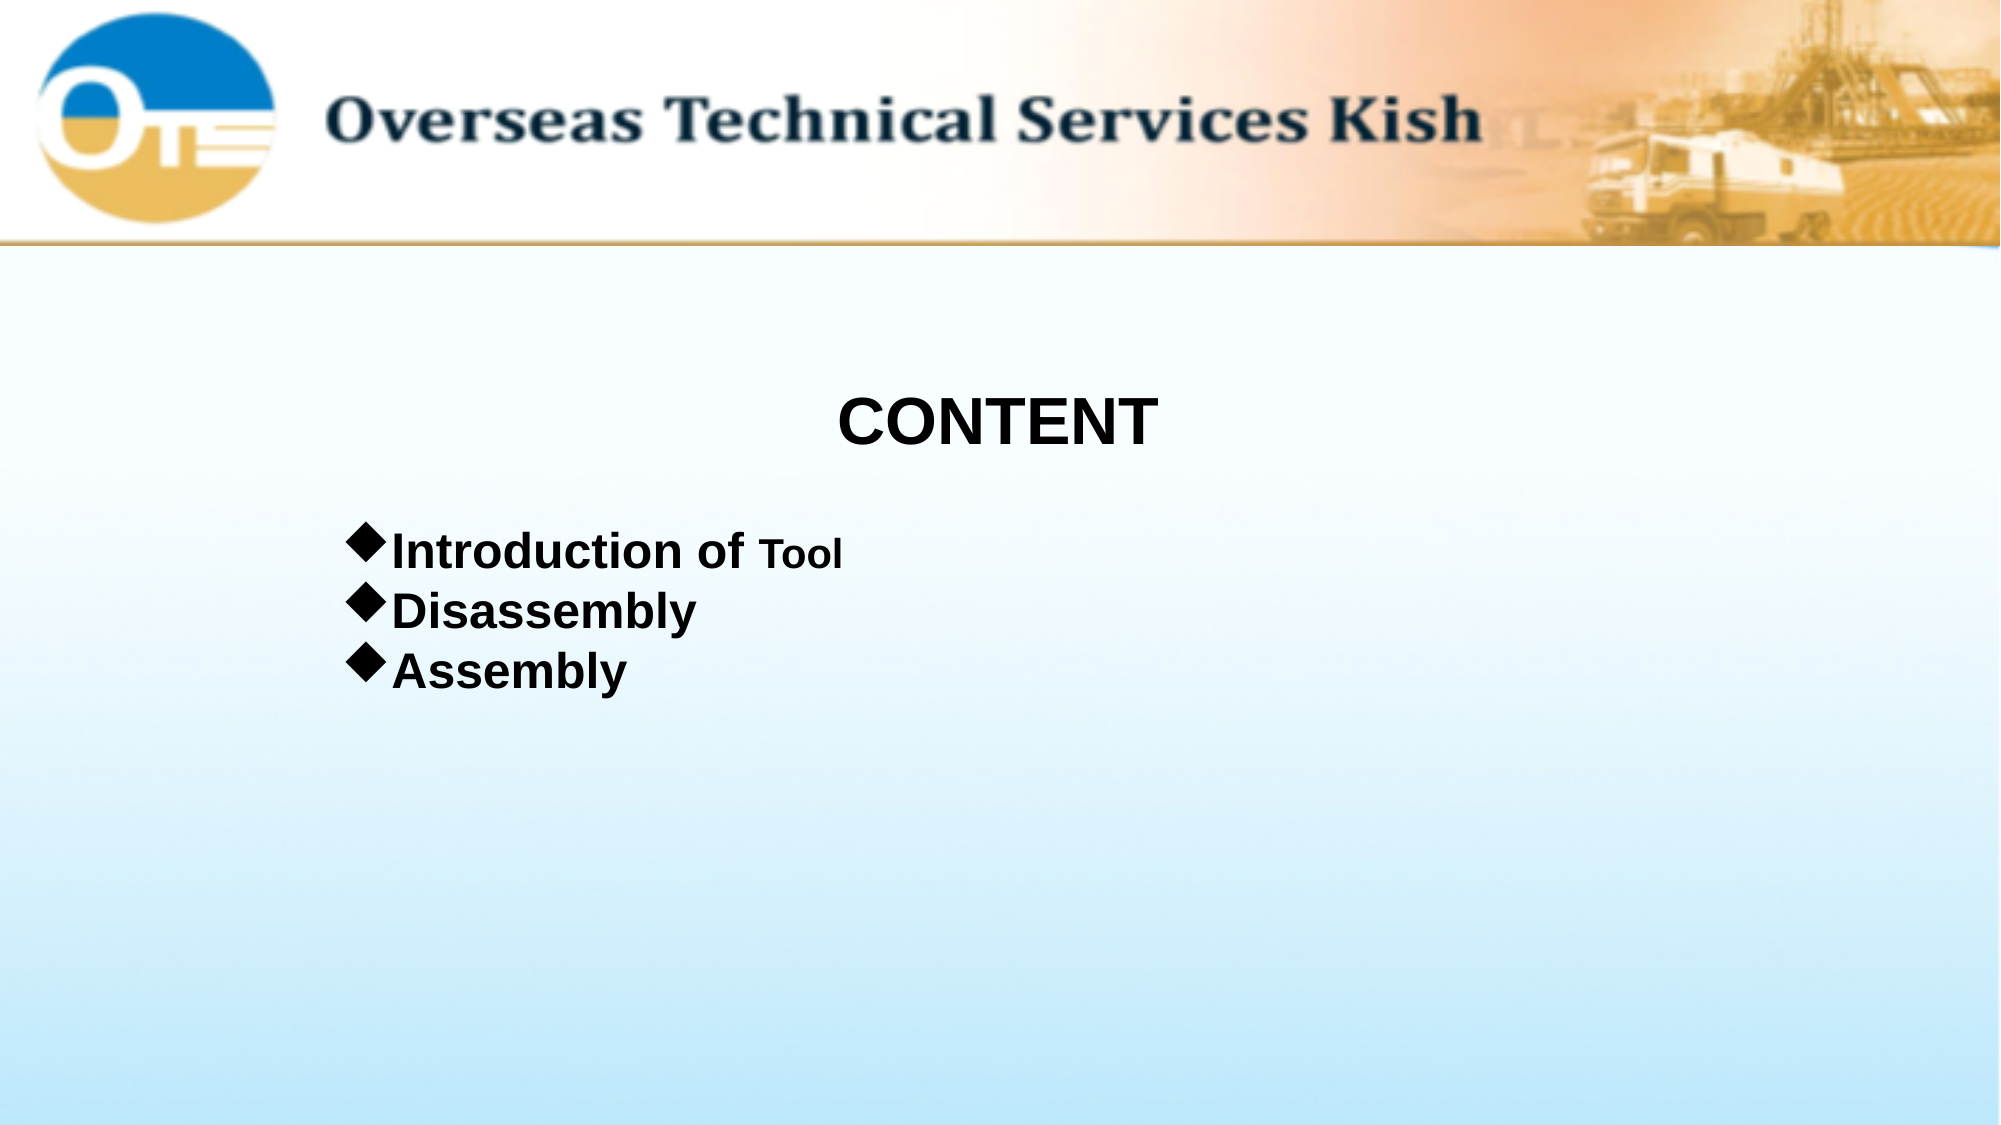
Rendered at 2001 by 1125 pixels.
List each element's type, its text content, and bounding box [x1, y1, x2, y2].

picture [0, 0, 2001, 1125]
text_box CONTENT Introduction of Tool Disassembly Assembly [326, 290, 1671, 846]
